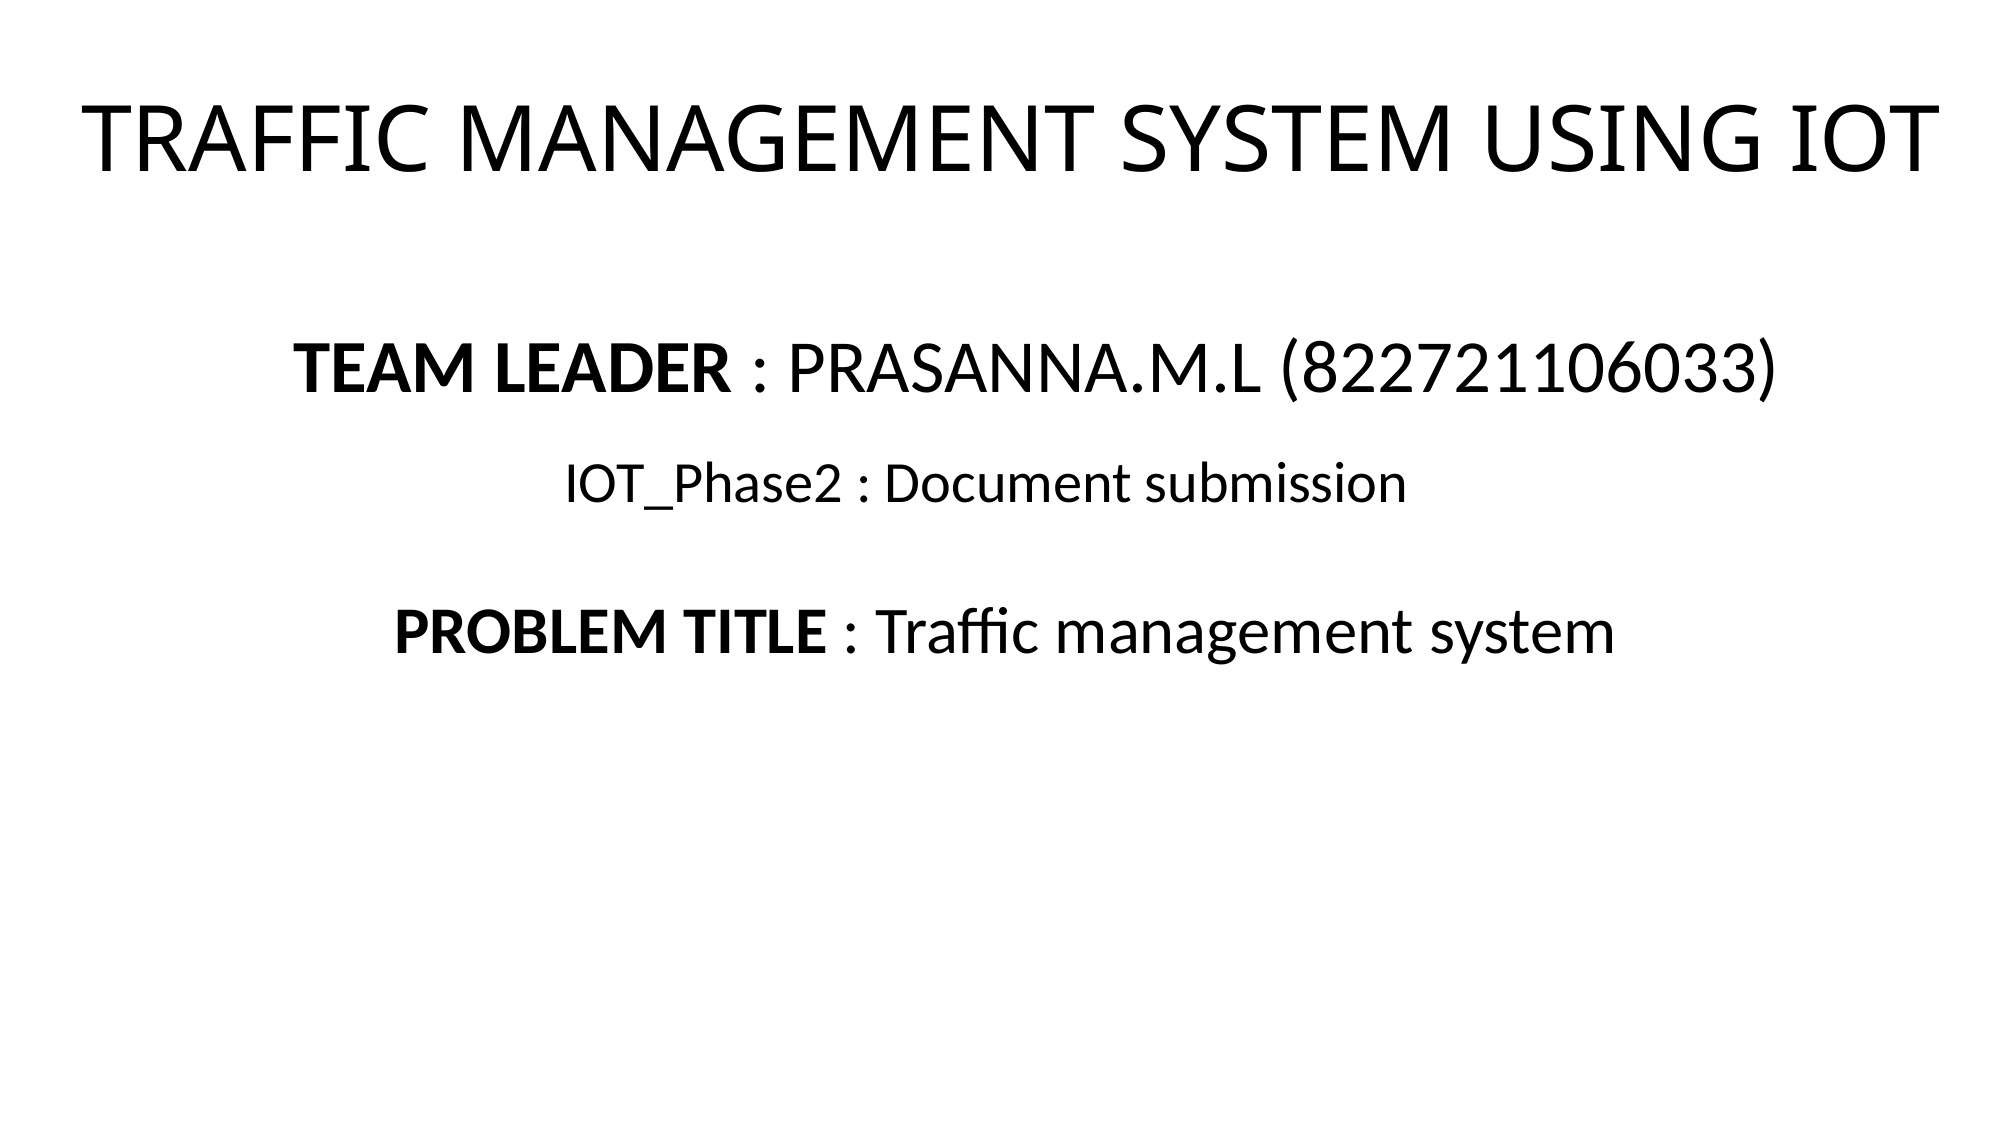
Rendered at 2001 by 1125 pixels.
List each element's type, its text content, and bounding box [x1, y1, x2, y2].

text_box IOT_Phase2 : Document submission [549, 437, 1570, 522]
text_box TEAM LEADER : PRASANNA.M.L (822721106033) [278, 309, 1872, 415]
text_box TRAFFIC MANAGEMENT SYSTEM USING IOT [39, 72, 1983, 198]
text_box PROBLEM TITLE : Traffic management system [379, 579, 1921, 675]
